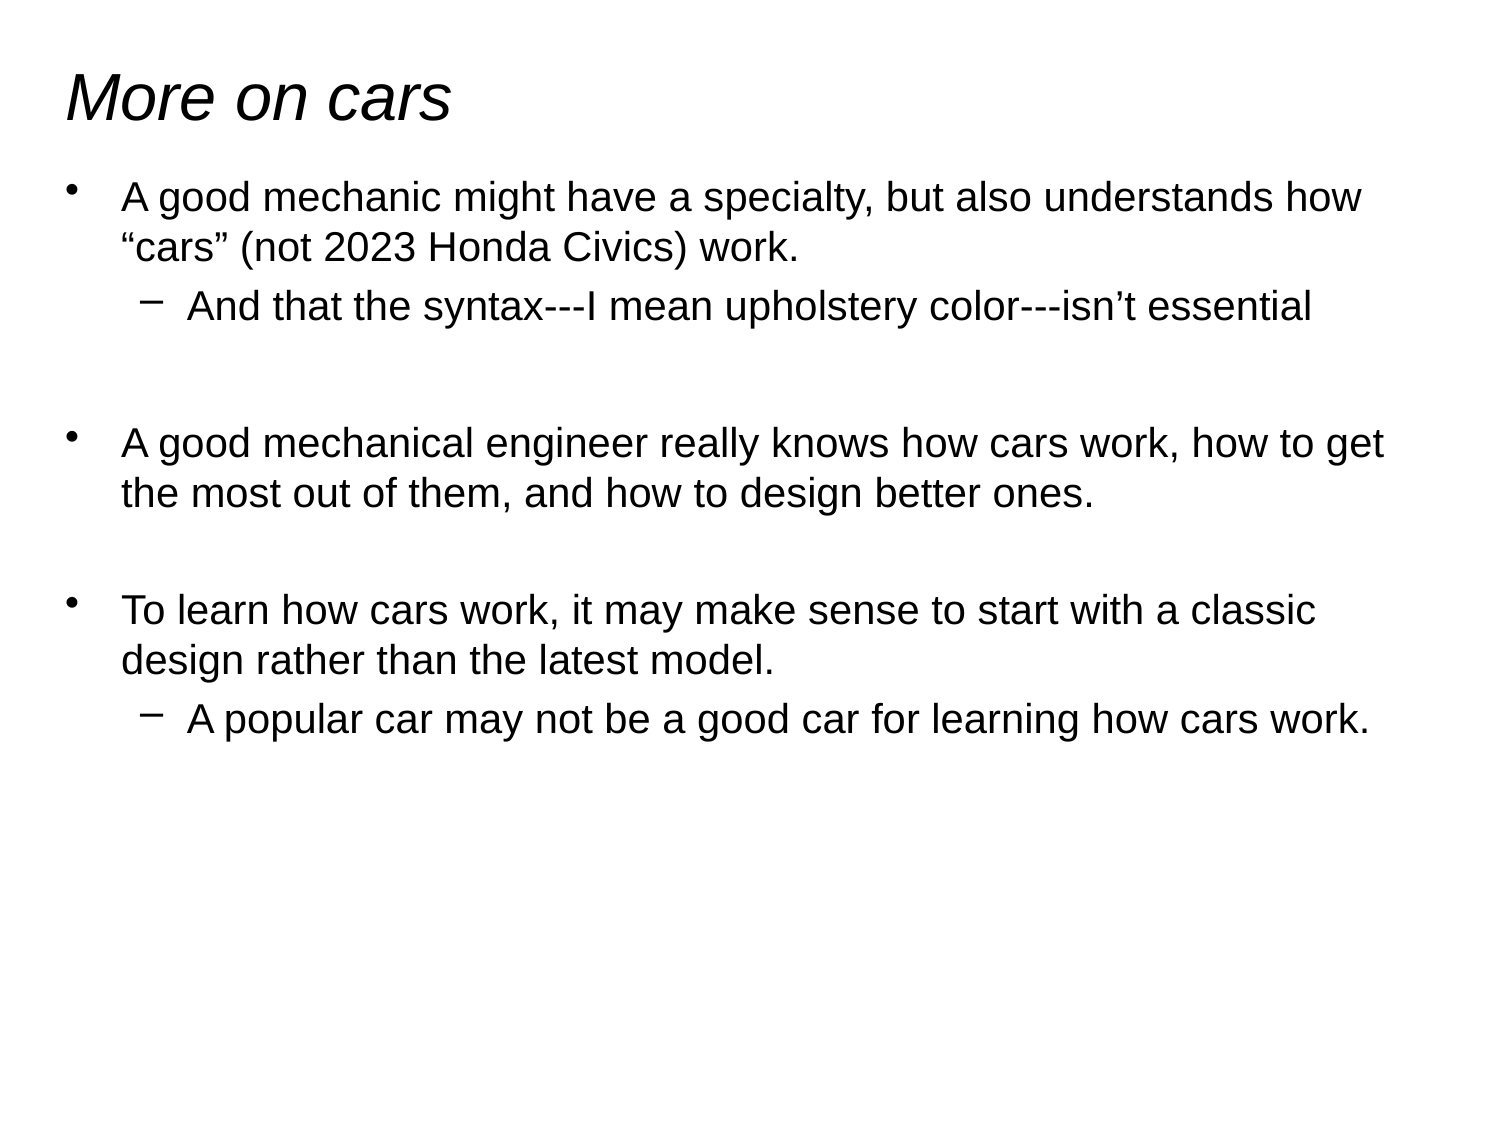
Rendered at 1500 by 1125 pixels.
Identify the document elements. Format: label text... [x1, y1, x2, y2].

list A good mechanic might have a specialty, but also understands how “cars” (not 2023 Honda Civics) work. And that the syntax---I mean upholstery color---isn’t essential A good mechanical engineer really knows how cars work, how to get the most out of them, and how to design better ones. To learn how cars work, it may make sense to start with a classic design rather than the latest model. A popular car may not be a good car for learning how cars work. [49, 162, 1451, 1001]
title More on cars [49, 49, 1451, 138]
